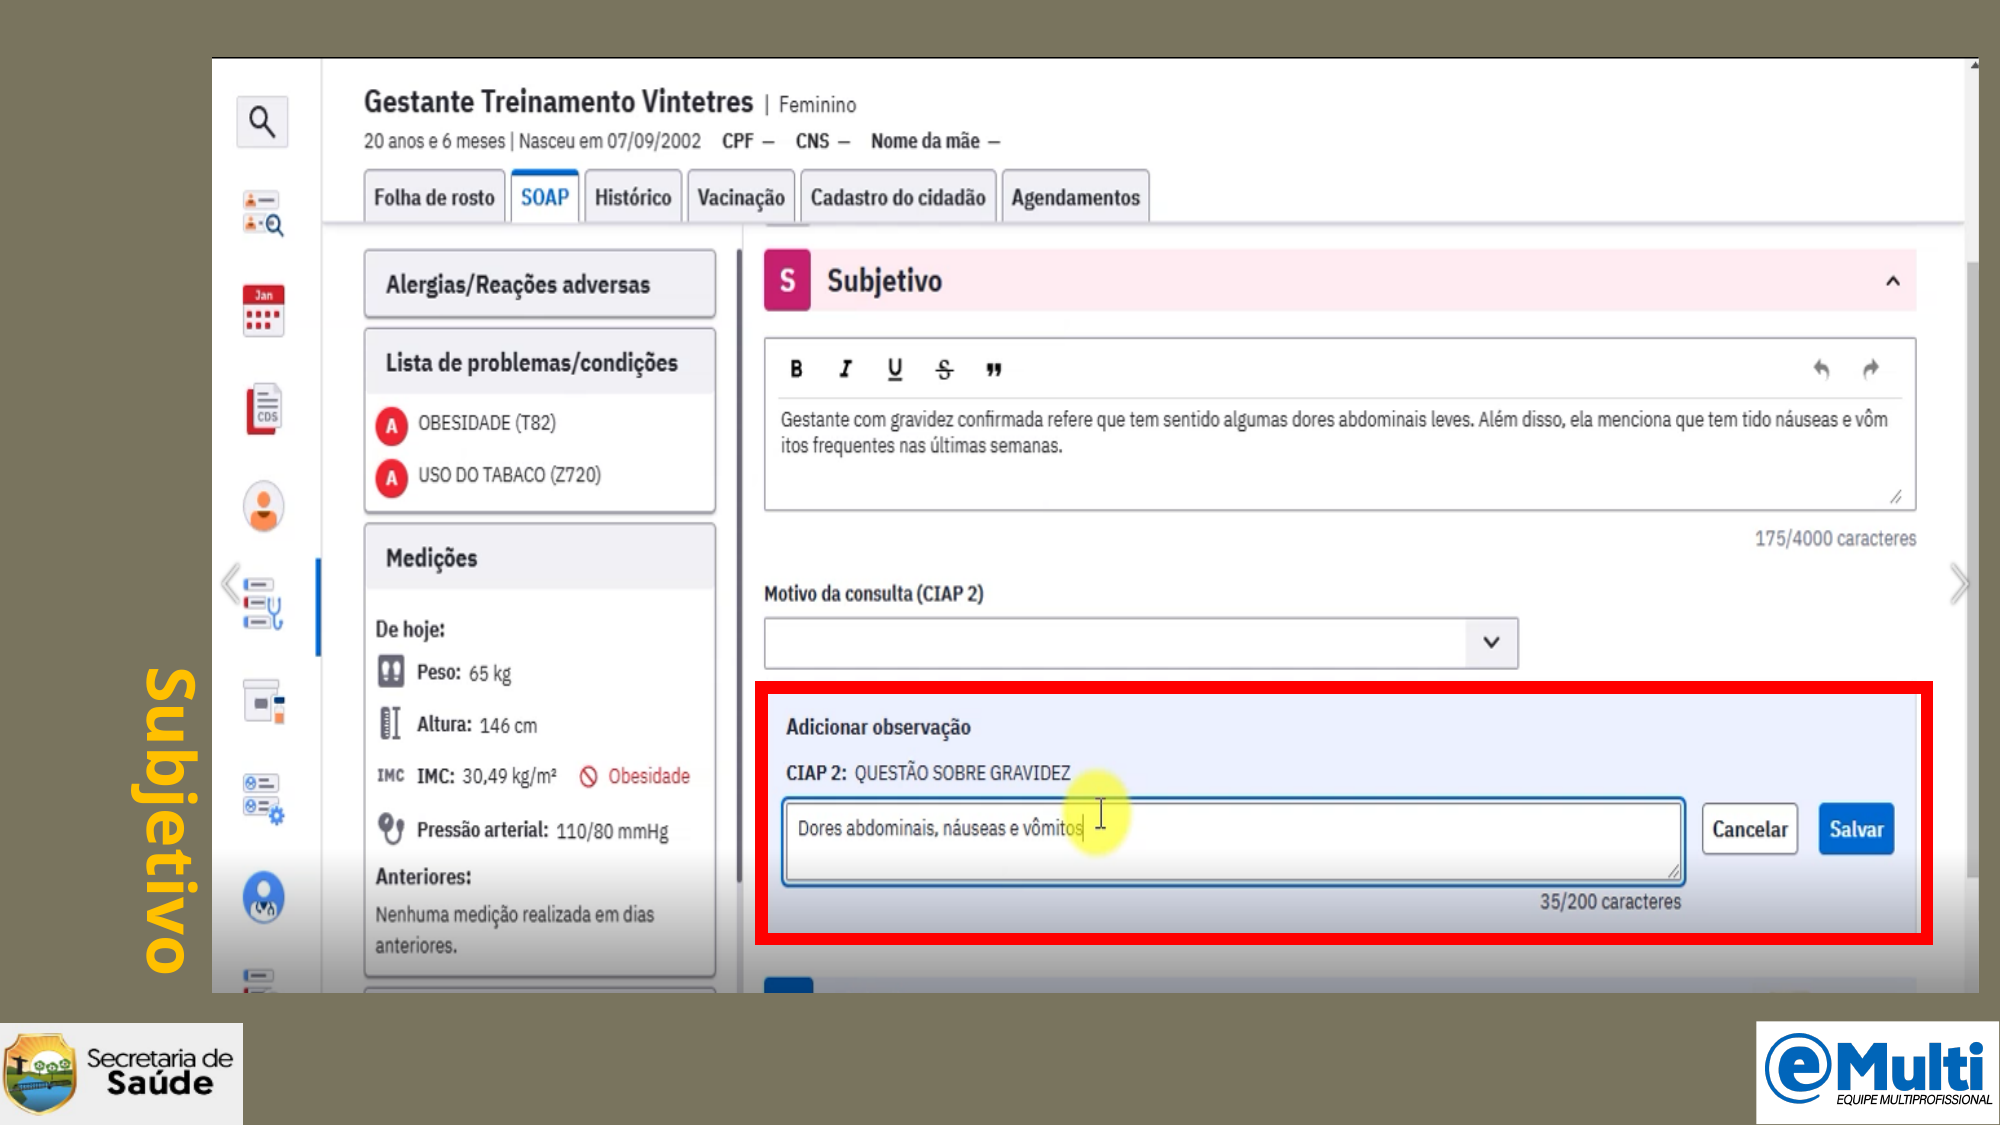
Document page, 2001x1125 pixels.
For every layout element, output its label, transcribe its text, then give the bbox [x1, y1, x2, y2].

picture [212, 57, 1979, 993]
picture [0, 1023, 243, 1125]
picture [1758, 1021, 2001, 1123]
title Subjetivo [21, 15, 213, 993]
